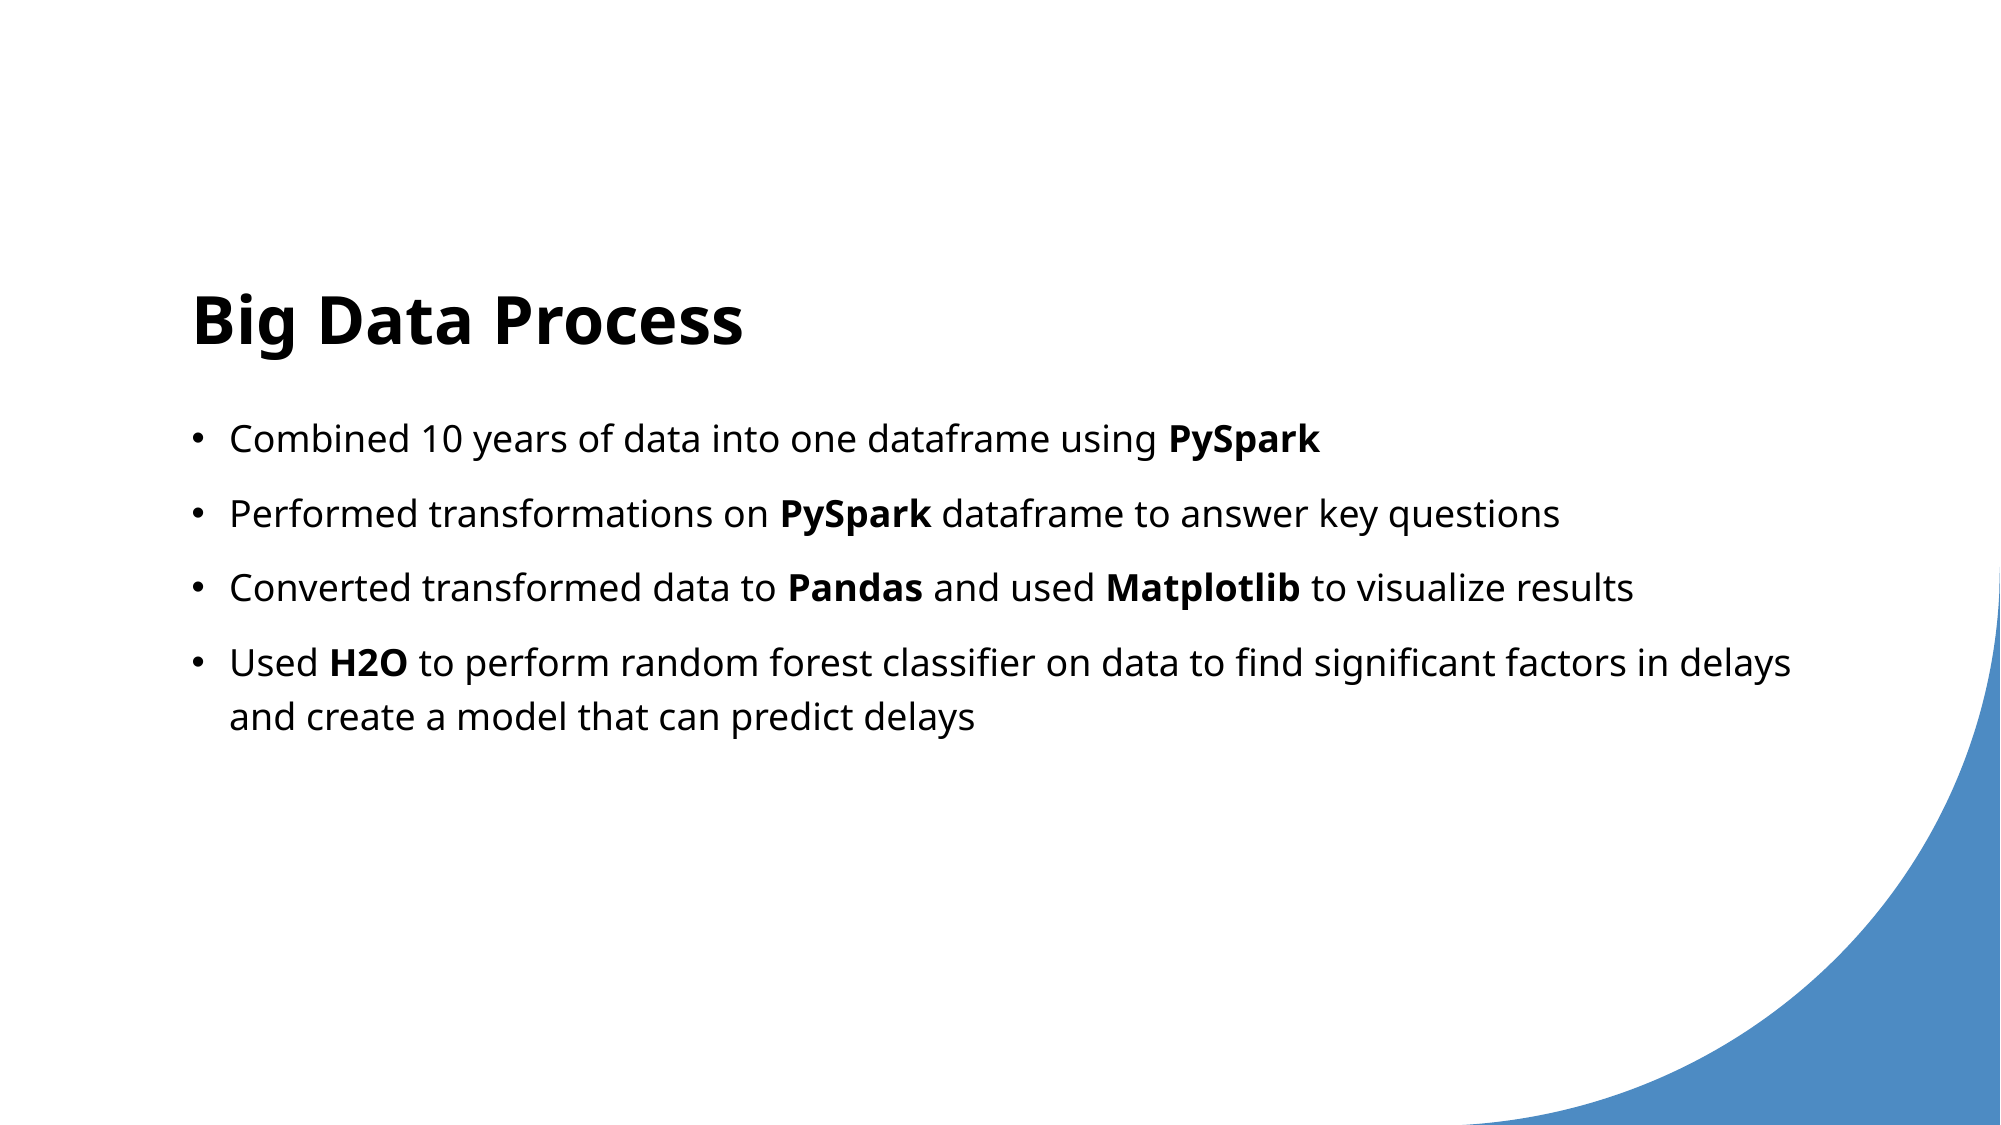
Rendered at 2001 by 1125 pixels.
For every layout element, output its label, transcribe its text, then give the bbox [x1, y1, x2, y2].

title Big Data Process [176, 118, 1809, 366]
list Combined 10 years of data into one dataframe using PySpark Performed transformations on PySpark dataframe to answer key questions Converted transformed data to Pandas and used Matplotlib to visualize results Used H2O to perform random forest classifier on data to find significant factors in delays and create a model that can predict delays [176, 398, 1809, 975]
